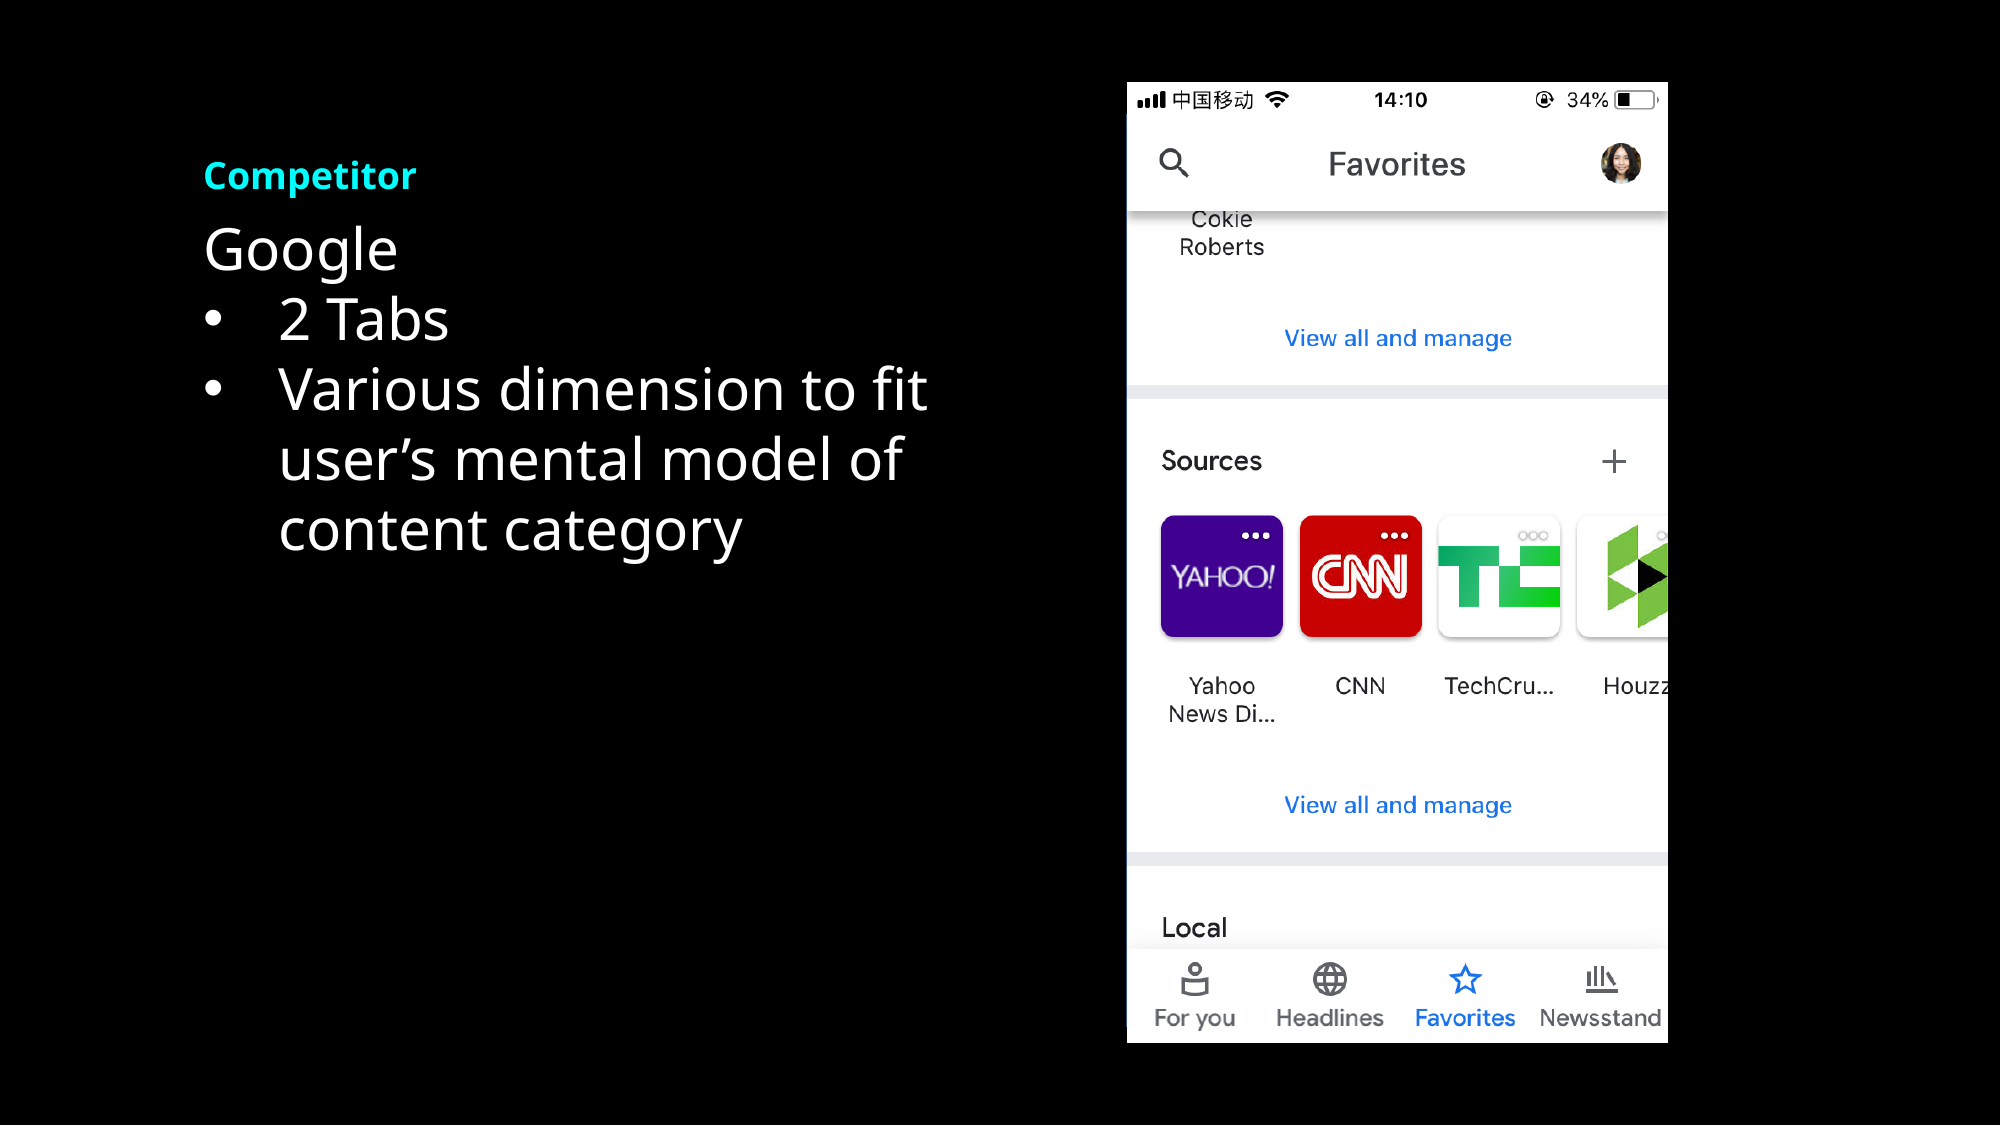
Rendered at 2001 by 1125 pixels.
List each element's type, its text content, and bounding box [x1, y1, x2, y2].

text_box Competitor [188, 144, 899, 205]
picture [1126, 82, 1668, 1043]
text_box Google 2 Tabs Various dimension to fit user’s mental model of content category [188, 205, 1048, 570]
